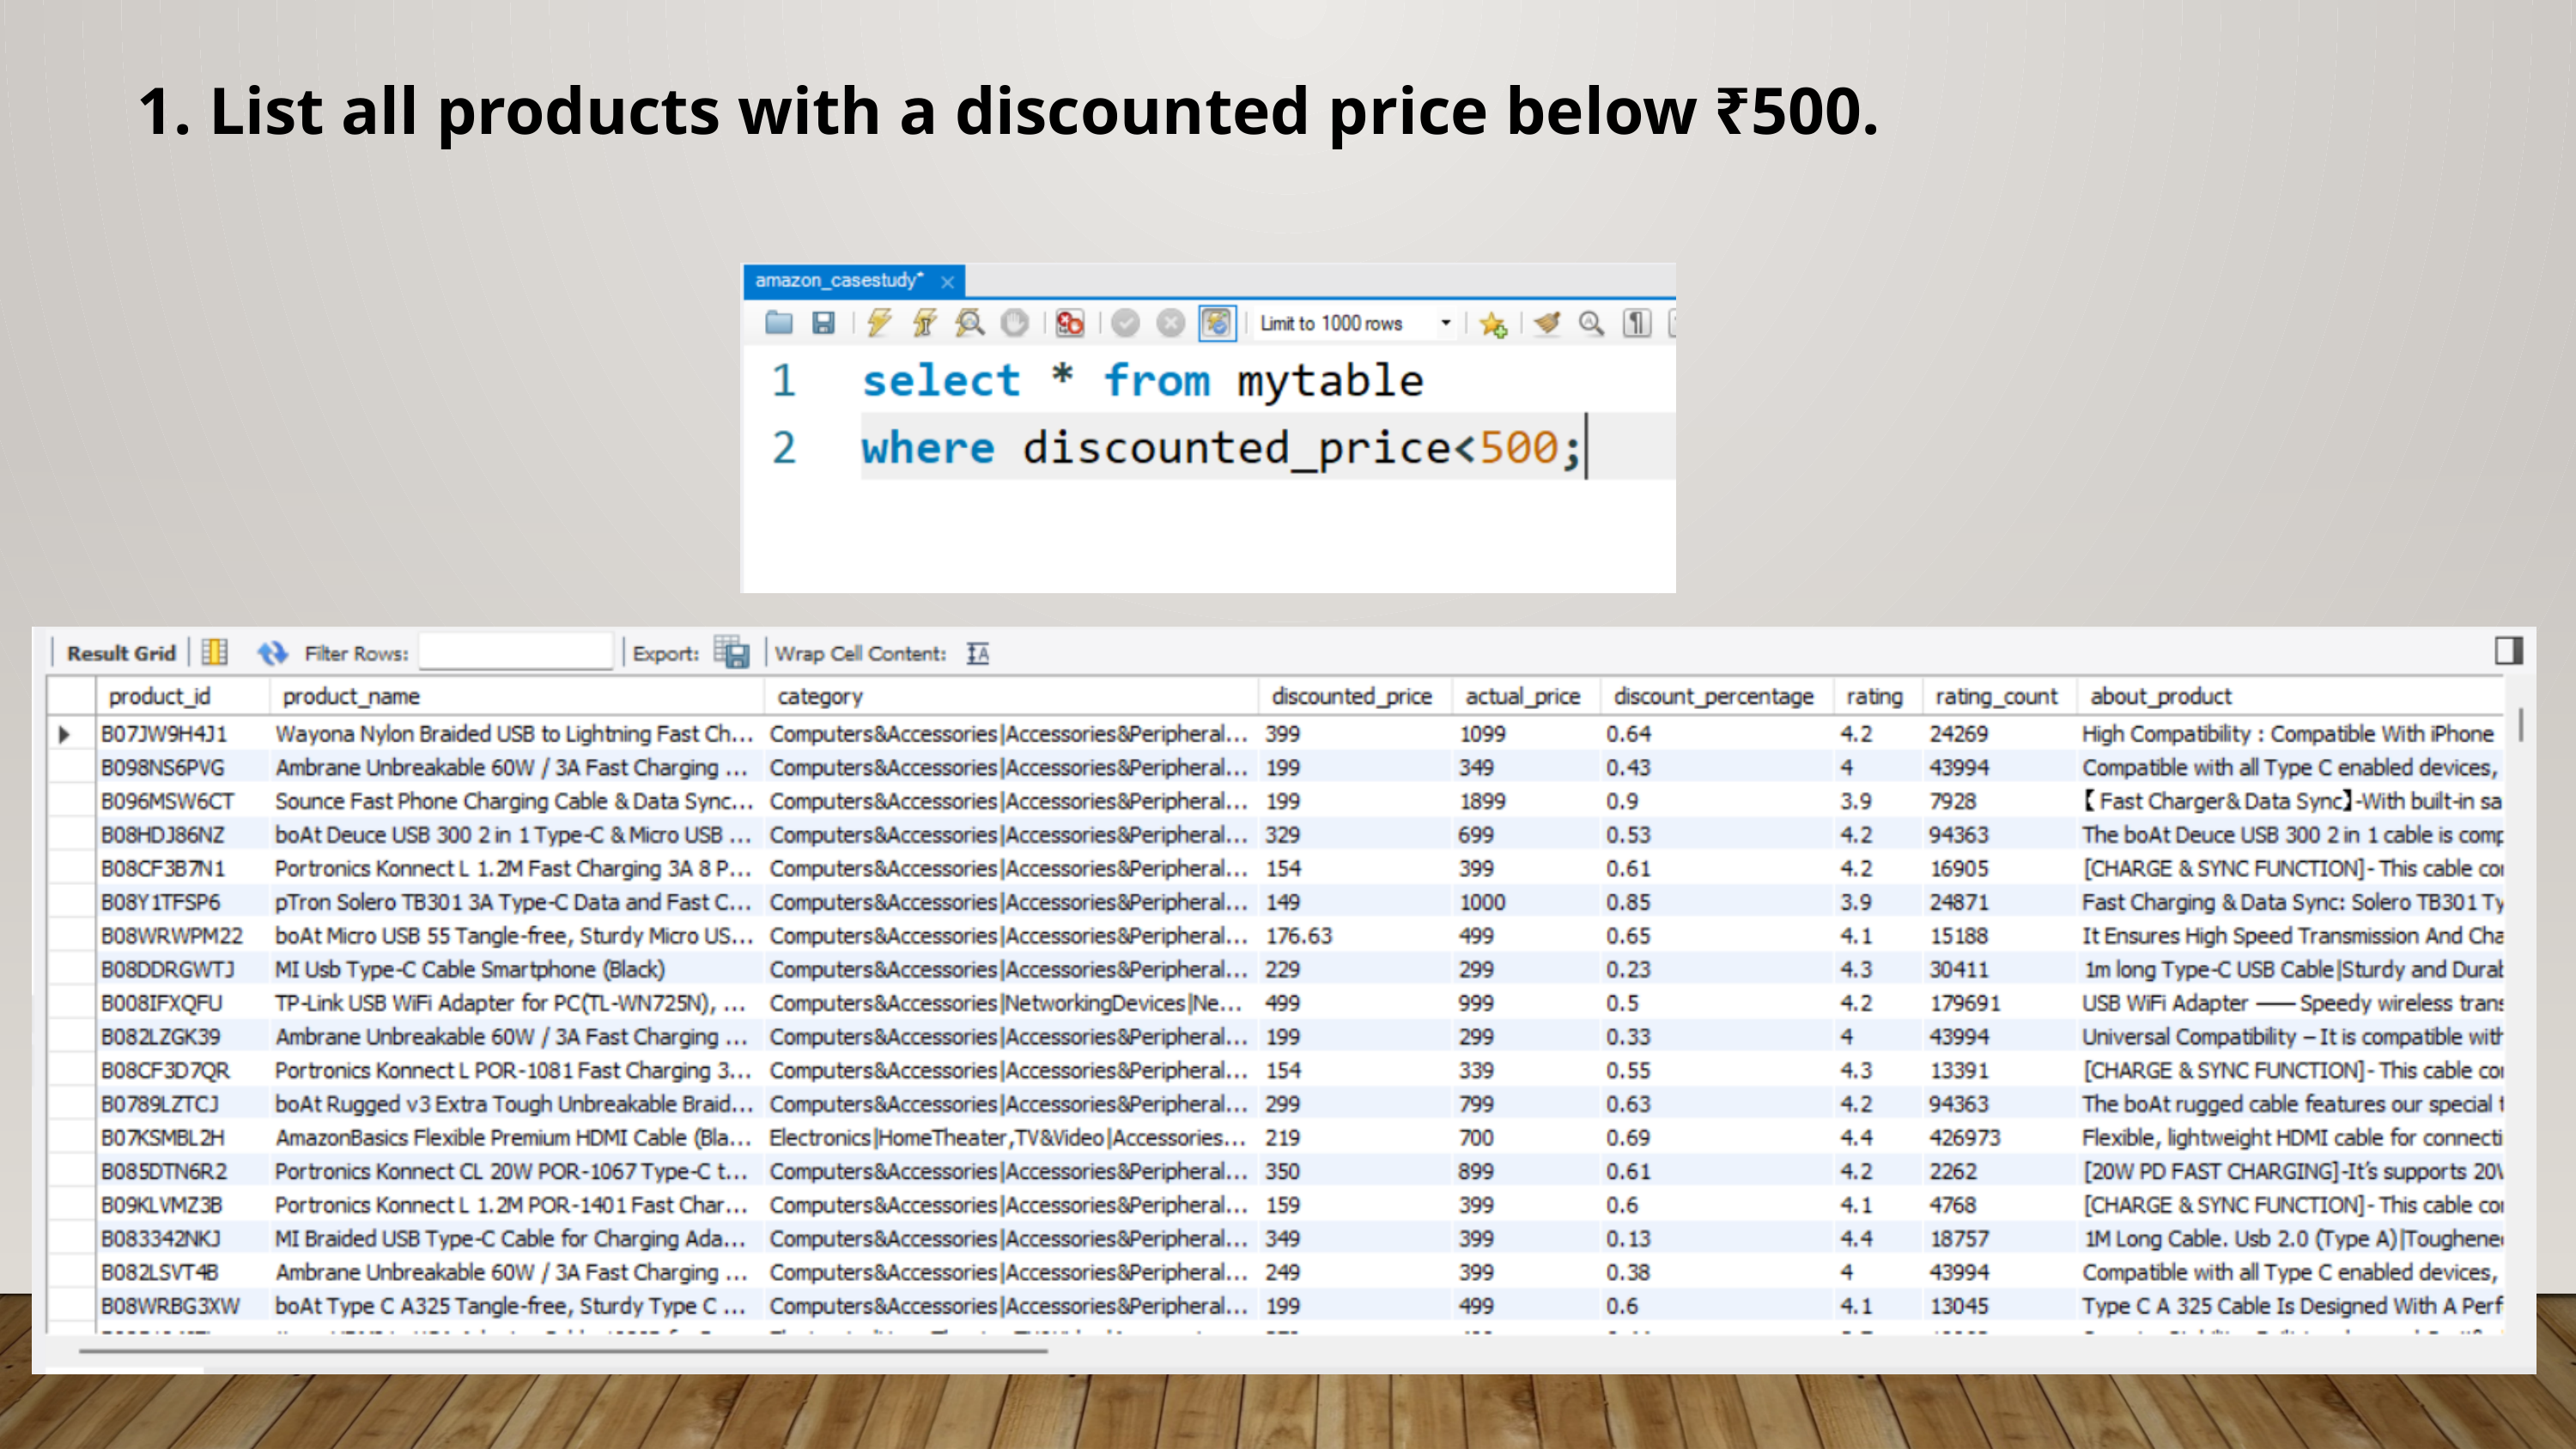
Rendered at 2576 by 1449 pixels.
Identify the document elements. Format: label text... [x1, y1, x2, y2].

picture [0, 627, 2576, 1449]
picture [740, 262, 1676, 593]
text_box 1. List all products with a discounted price below ₹500. [124, 48, 2452, 179]
